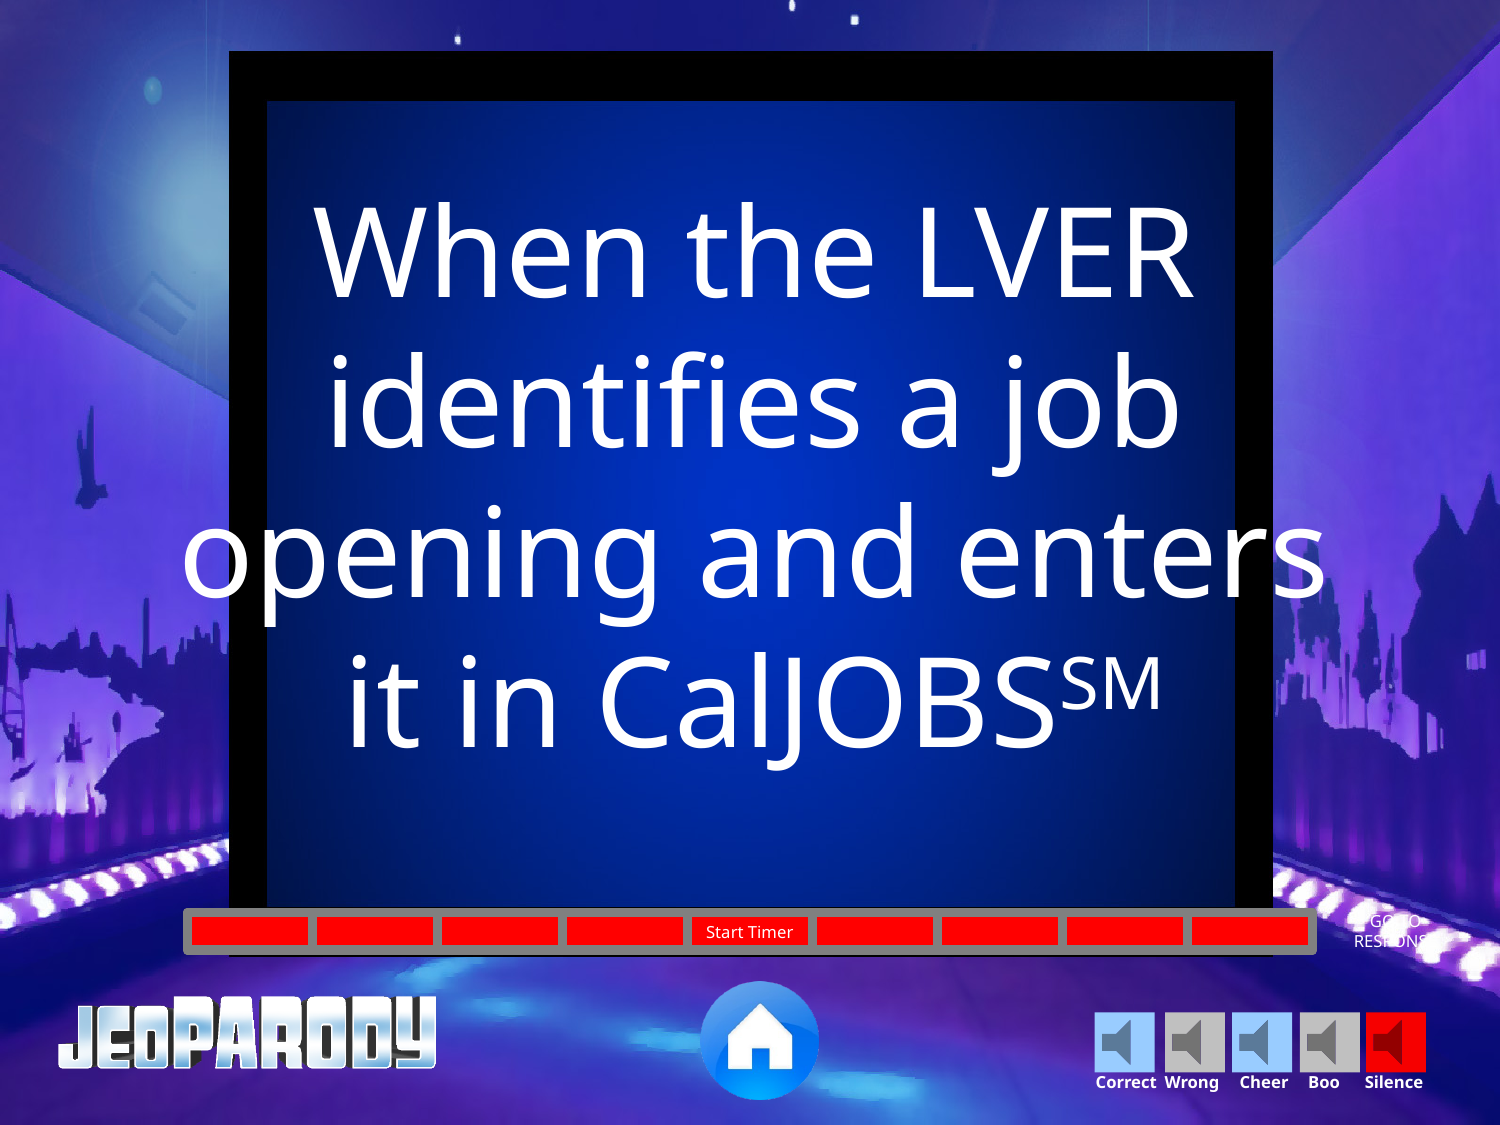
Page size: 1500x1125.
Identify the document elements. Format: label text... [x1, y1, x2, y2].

text_box When the LVER identifies a job opening and enters it in CalJOBSSM [133, 164, 1375, 780]
picture [0, 0, 1500, 1125]
